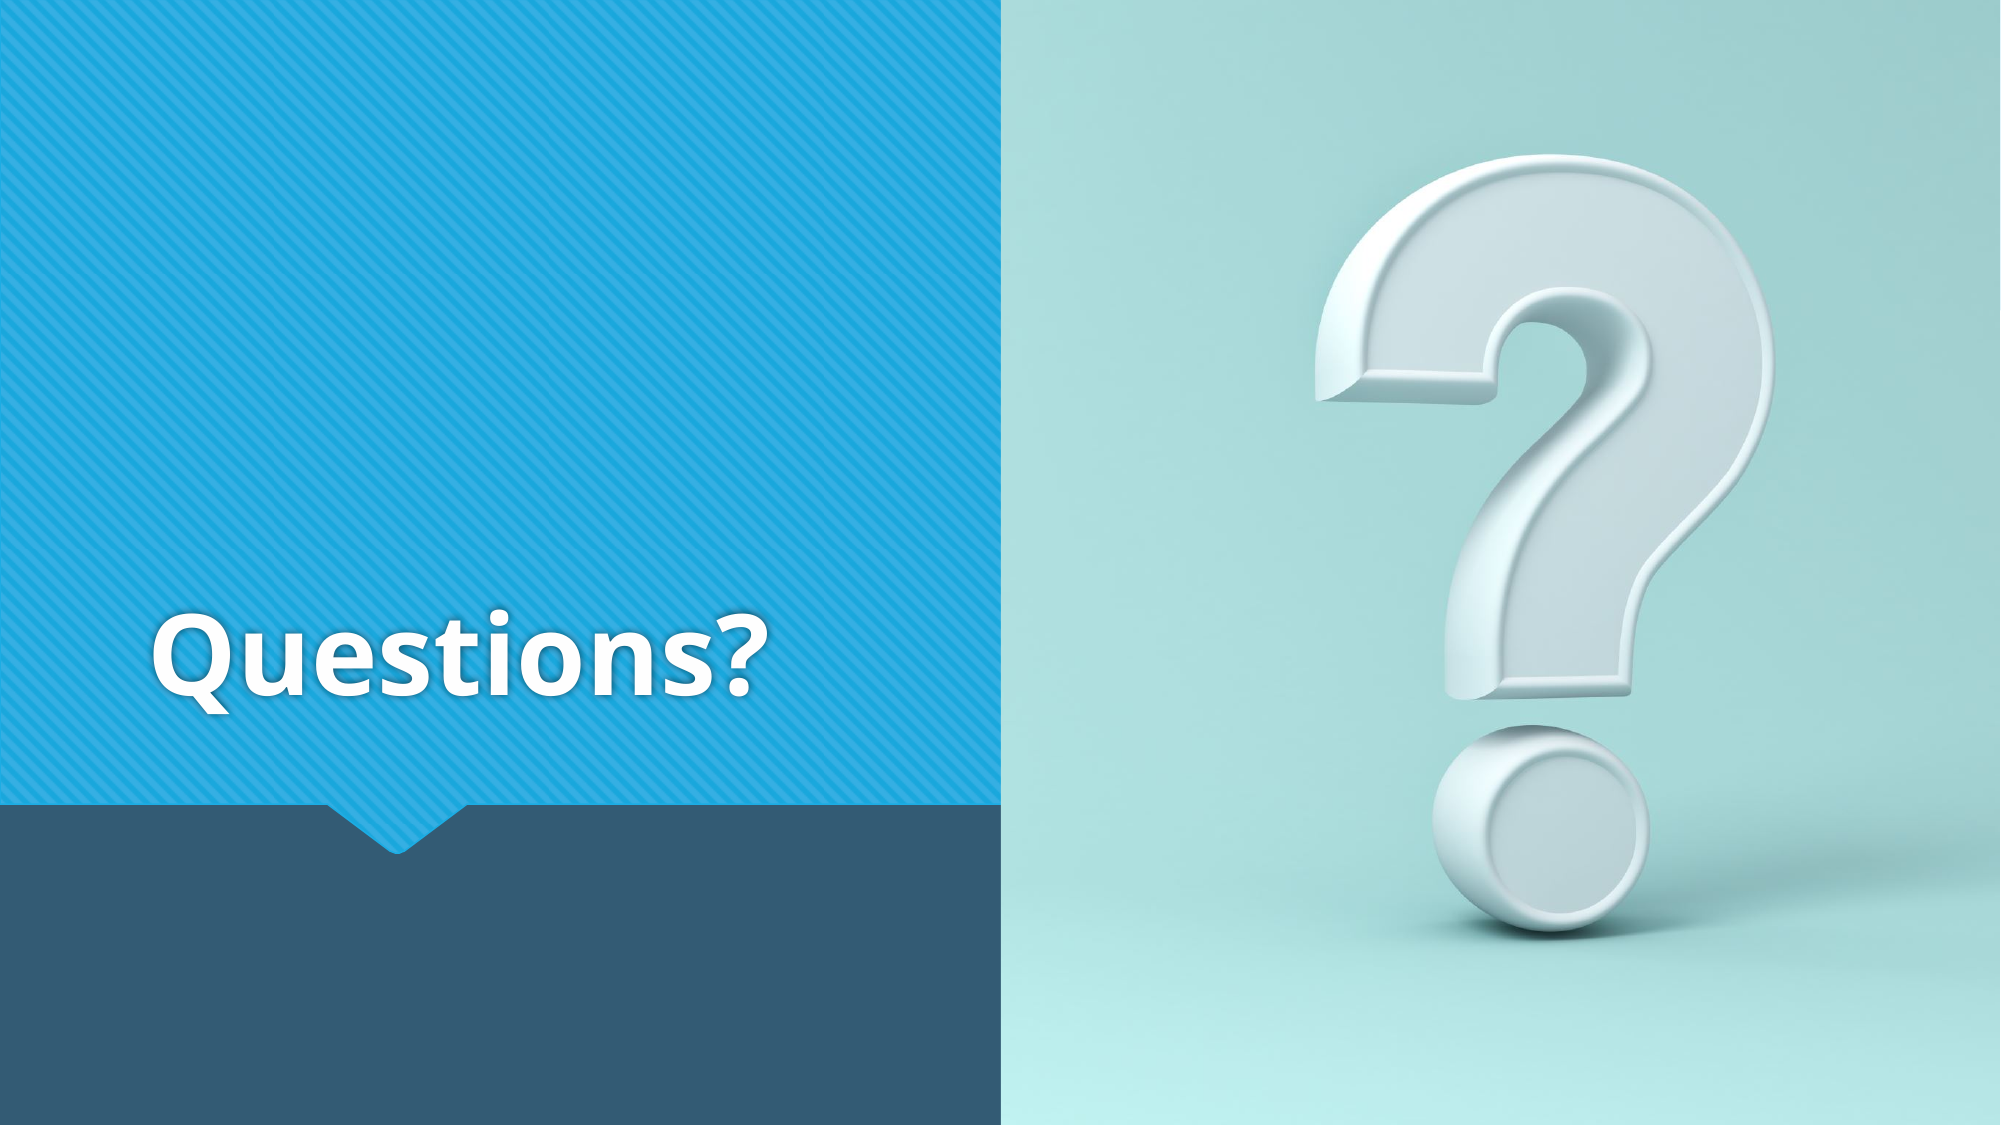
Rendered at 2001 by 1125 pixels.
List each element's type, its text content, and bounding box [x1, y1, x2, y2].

text_box [0, 0, 1000, 854]
title Questions? [132, 104, 947, 726]
picture [1000, 0, 2000, 1125]
